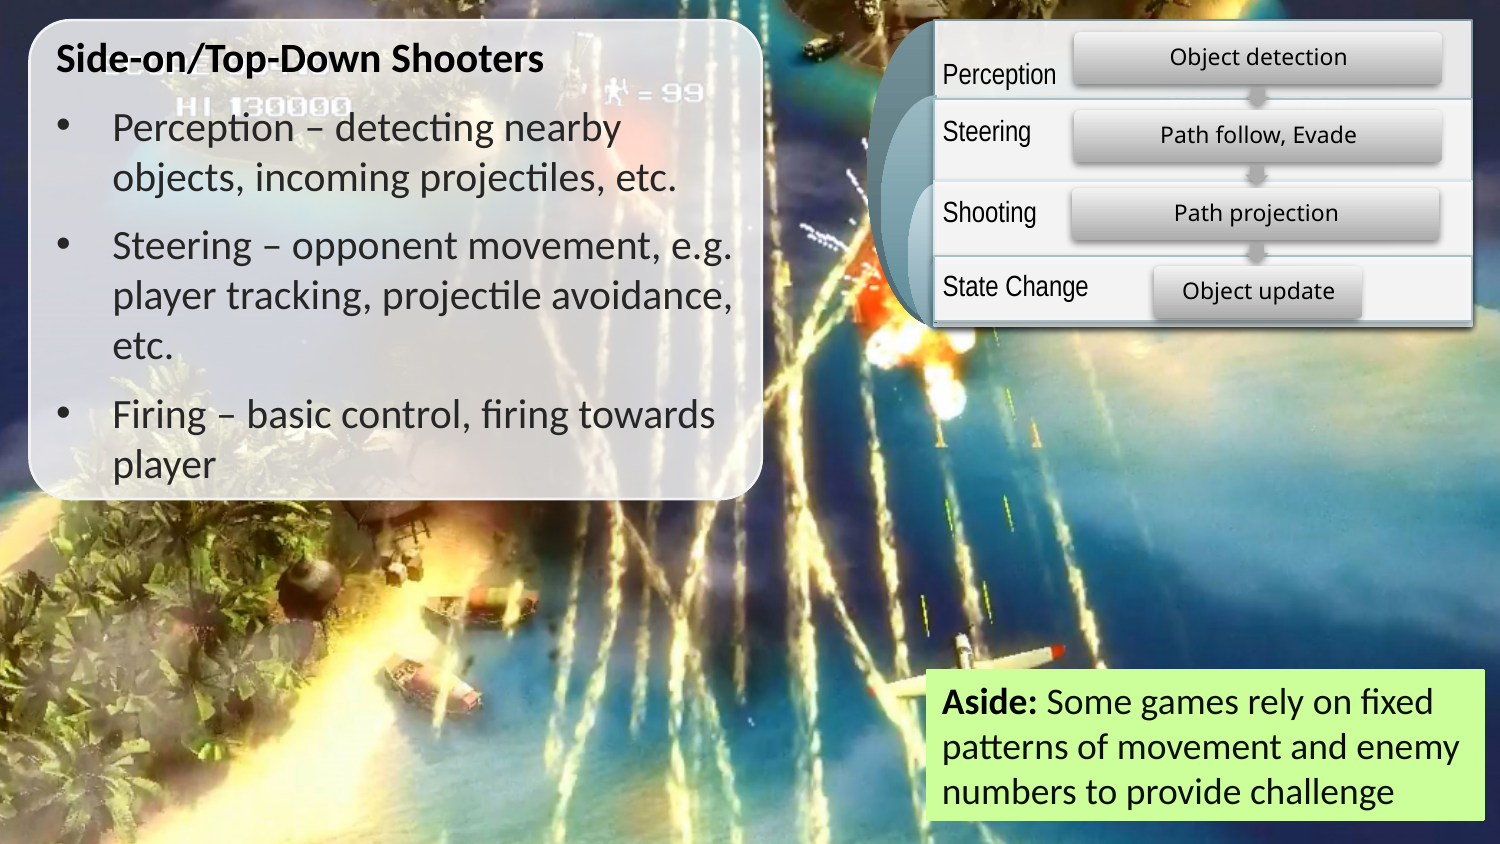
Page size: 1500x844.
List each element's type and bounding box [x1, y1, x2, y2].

text_box [1015, 31, 1500, 319]
picture [0, 0, 1500, 844]
text_box [785, 19, 1477, 327]
